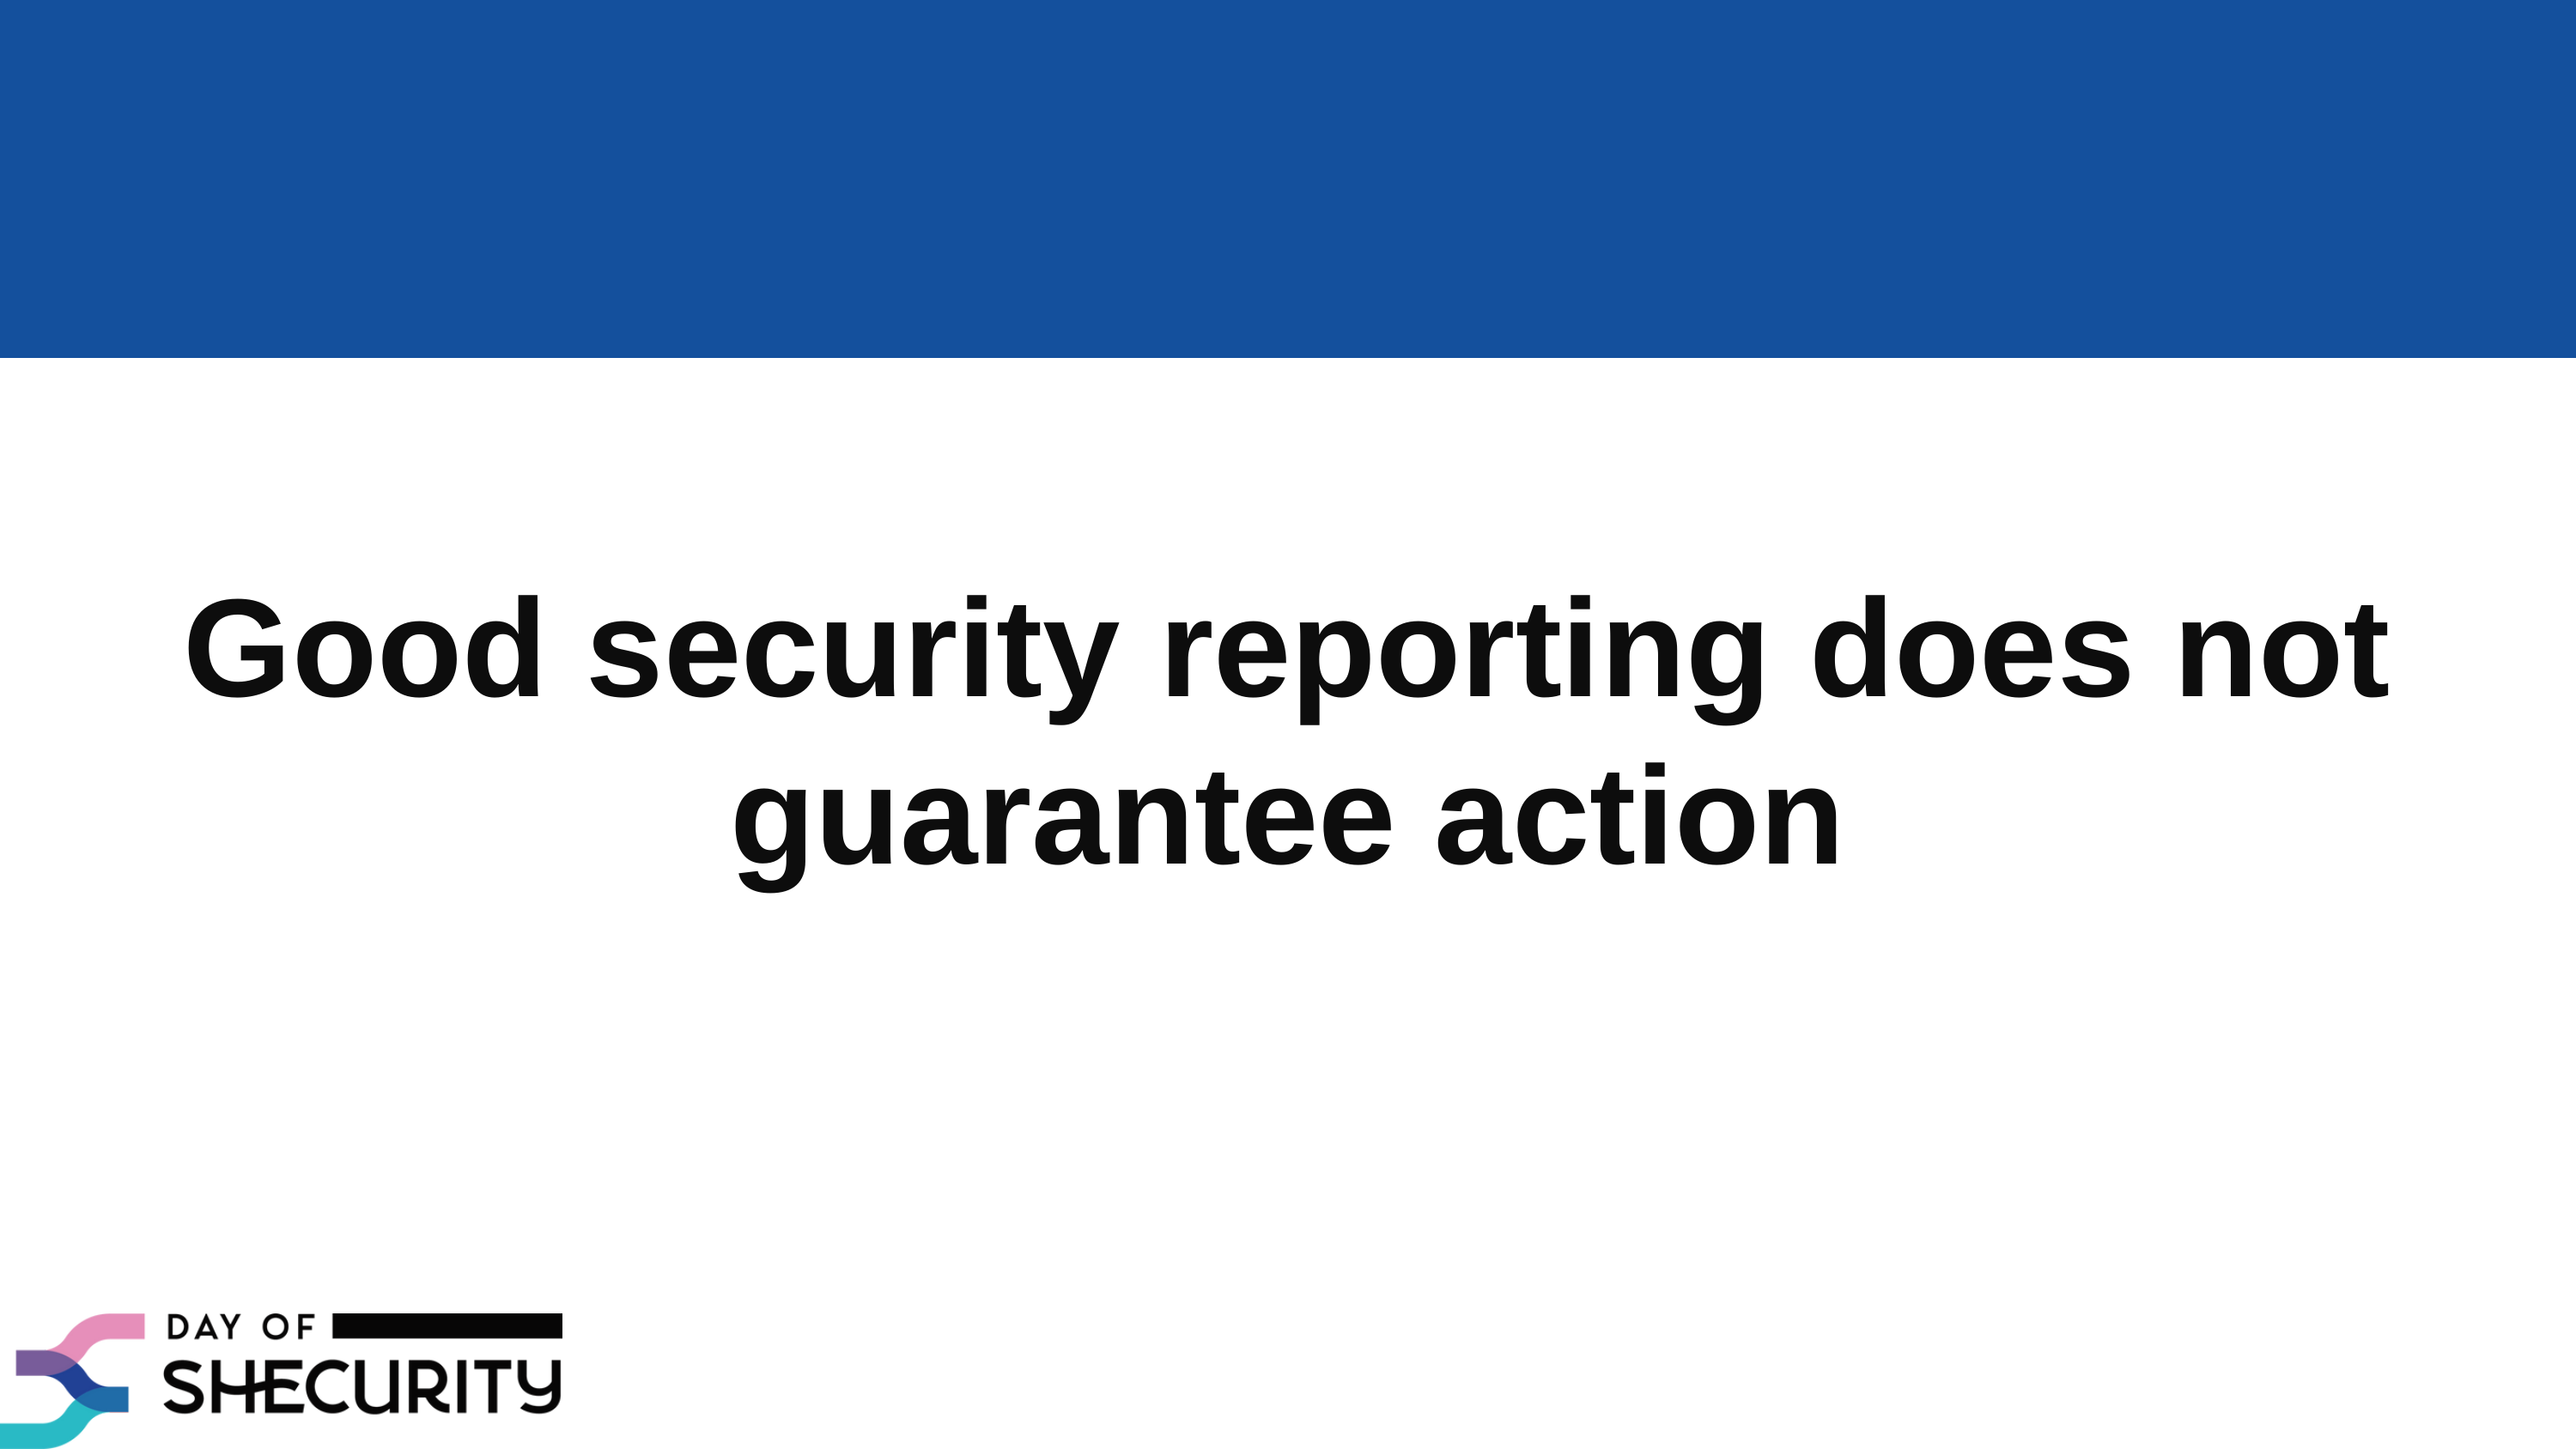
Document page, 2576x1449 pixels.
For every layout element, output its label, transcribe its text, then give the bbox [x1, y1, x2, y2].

picture [0, 1313, 562, 1449]
title Good security reporting does not guarantee action [88, 435, 2488, 1014]
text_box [0, 0, 2576, 359]
